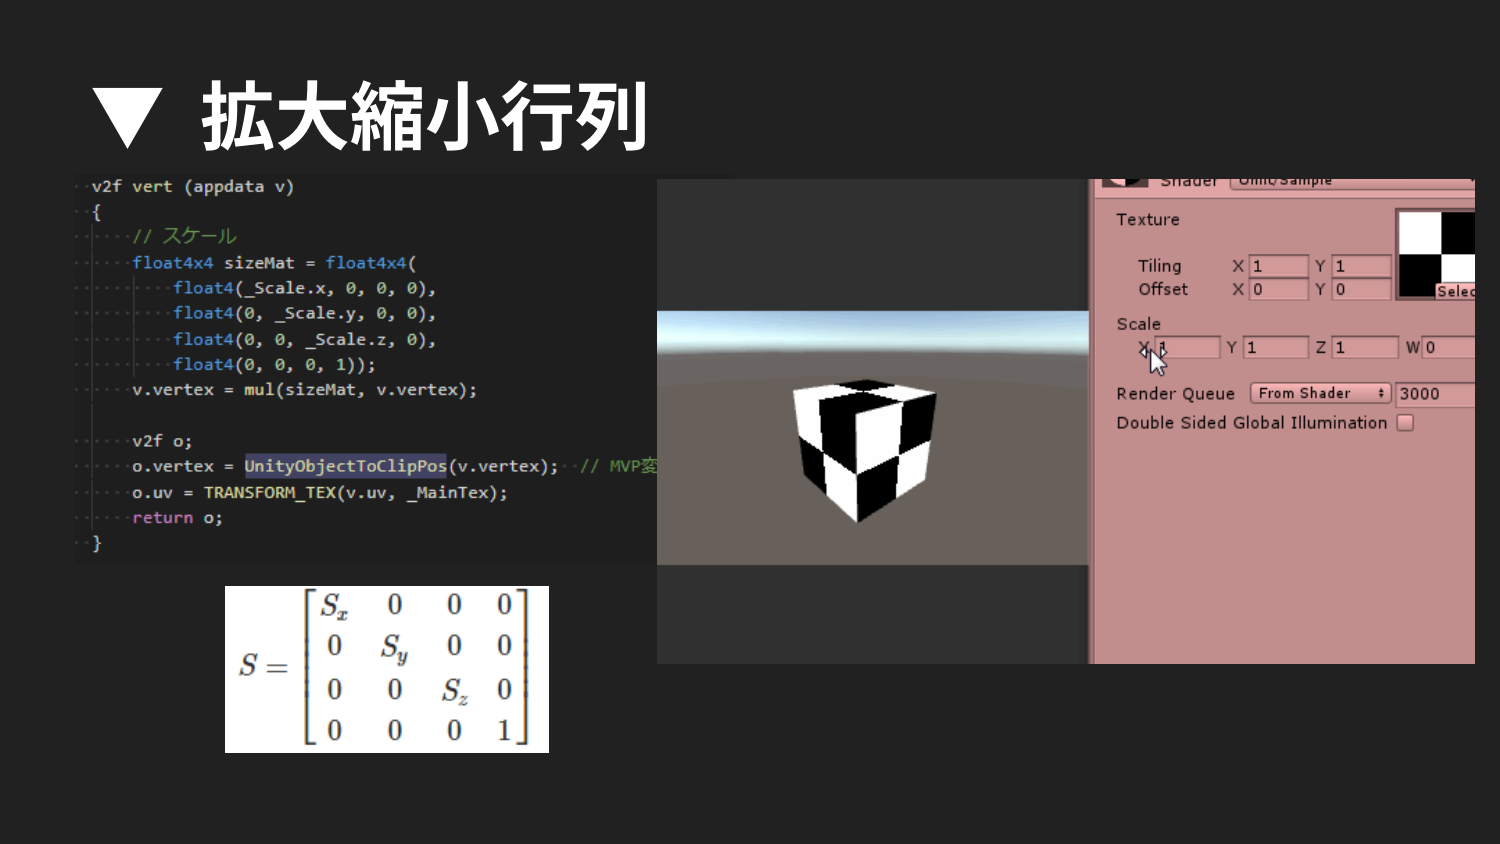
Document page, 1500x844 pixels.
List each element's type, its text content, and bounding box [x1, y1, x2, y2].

text_box ▼ 拡大縮小行列 [74, 33, 1425, 175]
picture [225, 586, 550, 753]
picture [74, 174, 1476, 665]
